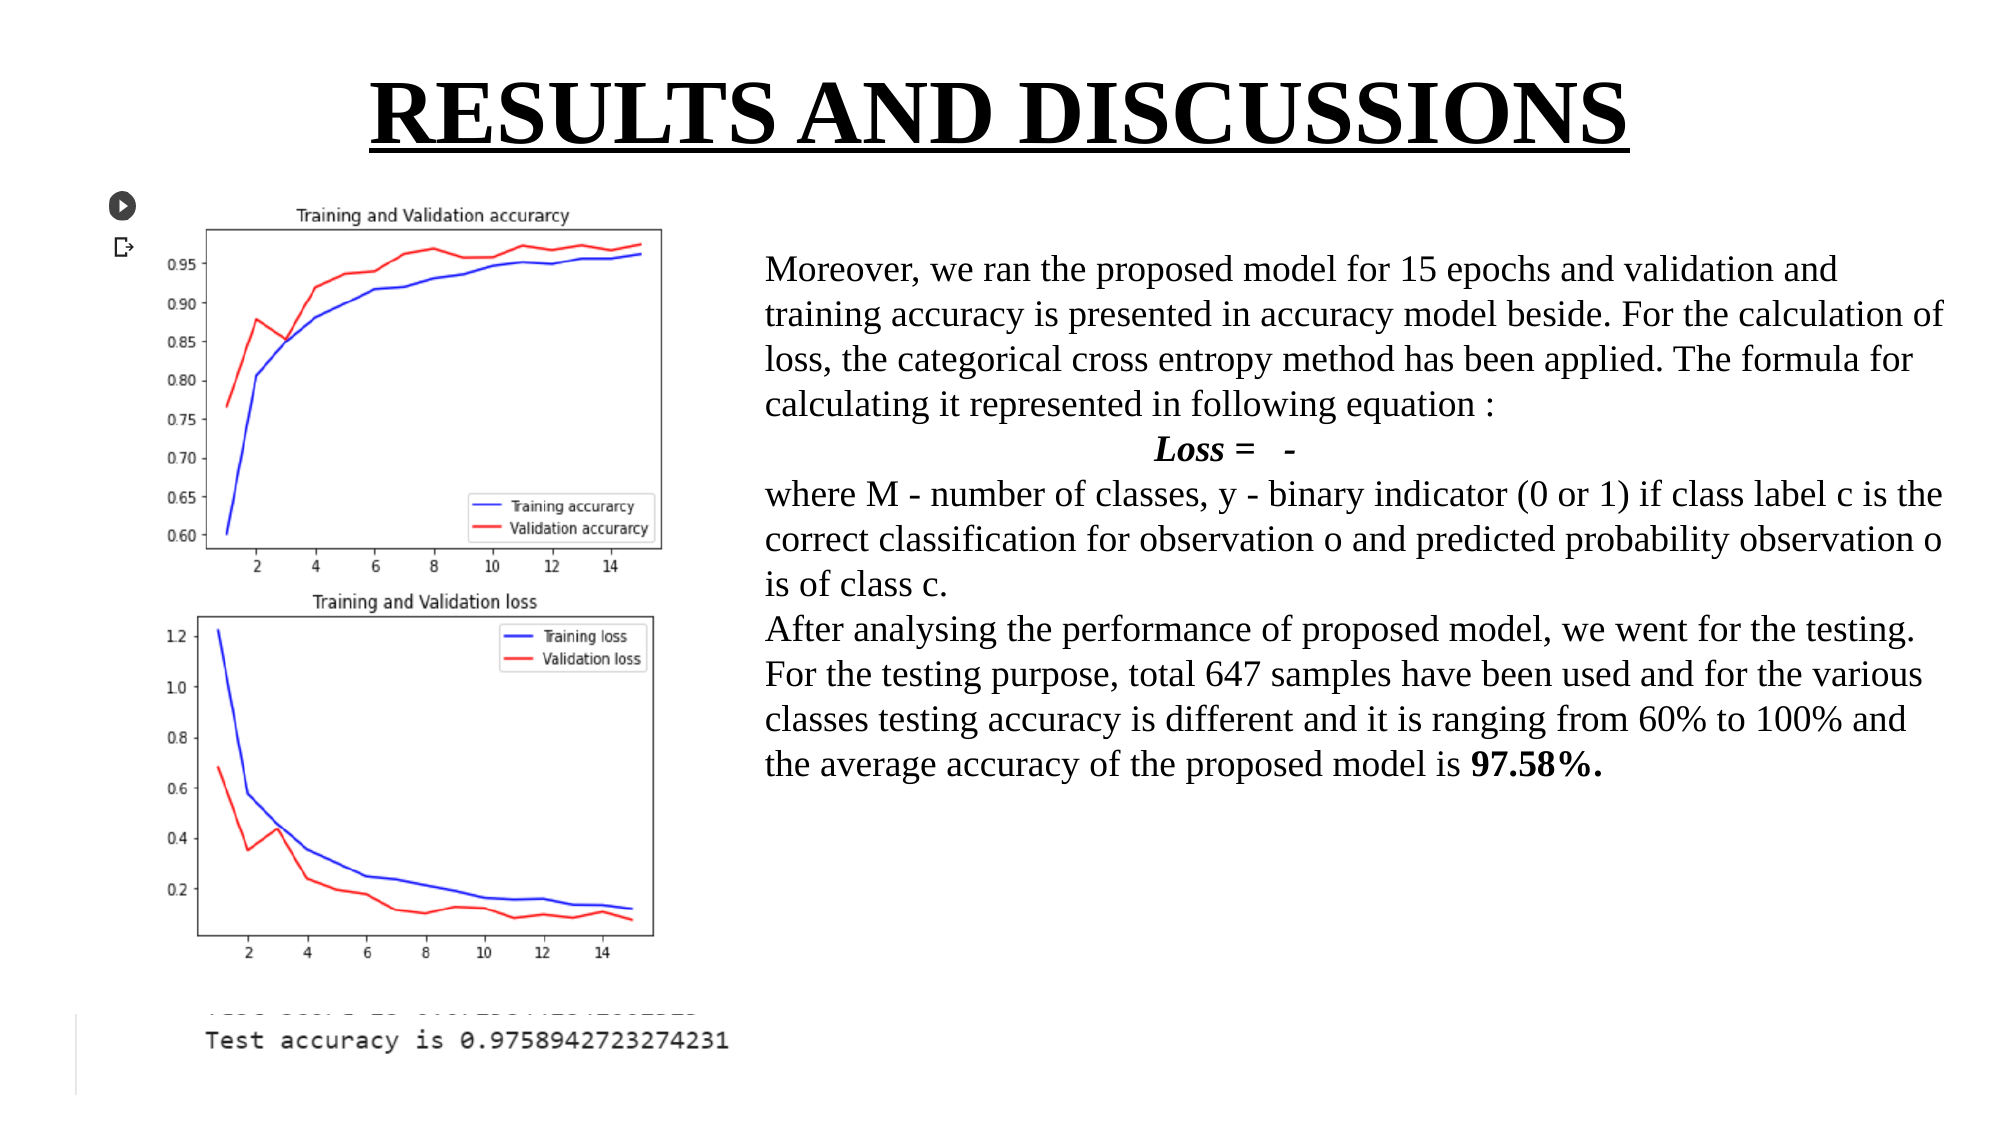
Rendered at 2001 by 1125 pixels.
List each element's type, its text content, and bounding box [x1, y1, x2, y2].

picture [0, 1014, 946, 1095]
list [98, 186, 787, 977]
title RESULTS AND DISCUSSIONS [137, 59, 1863, 278]
